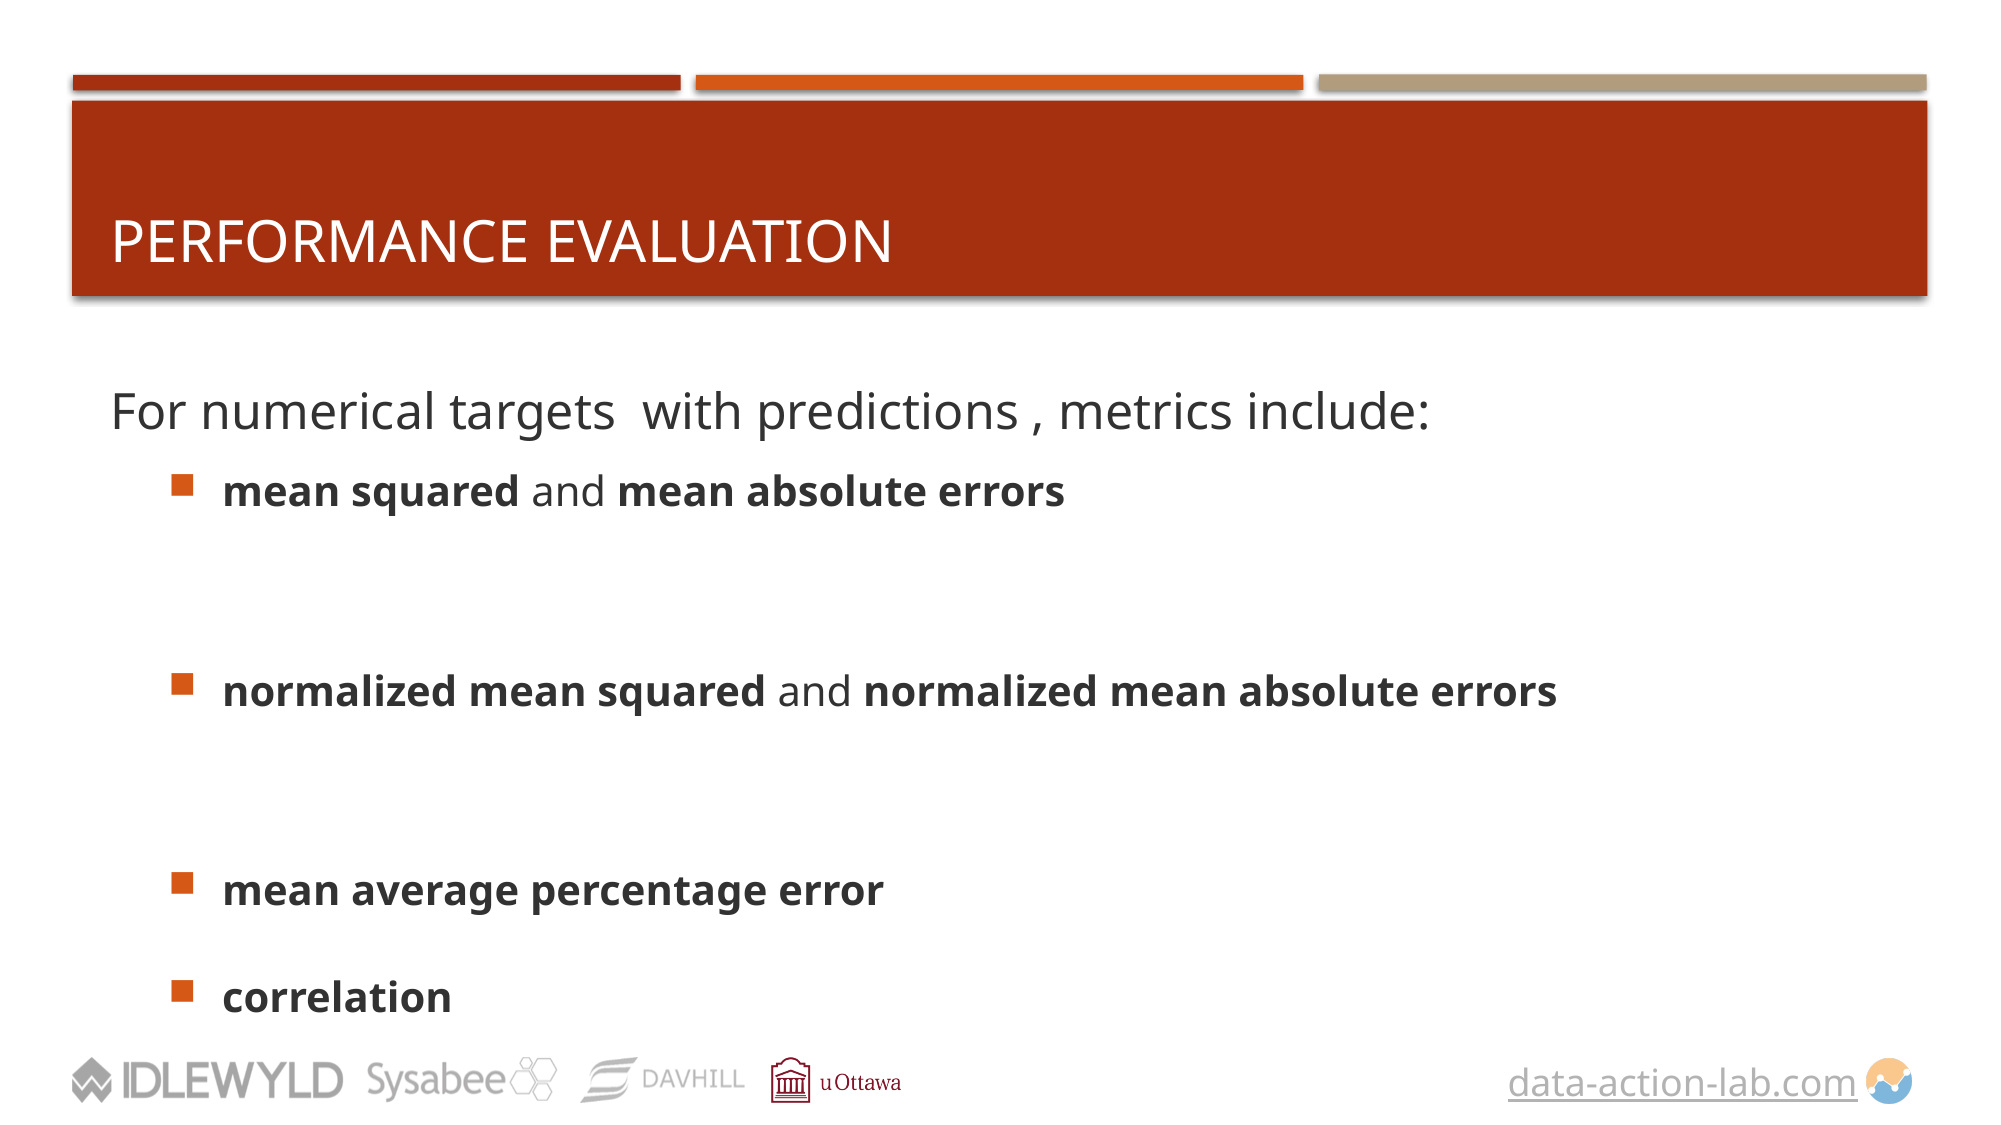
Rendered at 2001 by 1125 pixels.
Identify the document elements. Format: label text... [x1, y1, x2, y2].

title Performance Evaluation [95, 115, 1905, 282]
picture [72, 1057, 745, 1103]
picture [771, 1057, 901, 1103]
